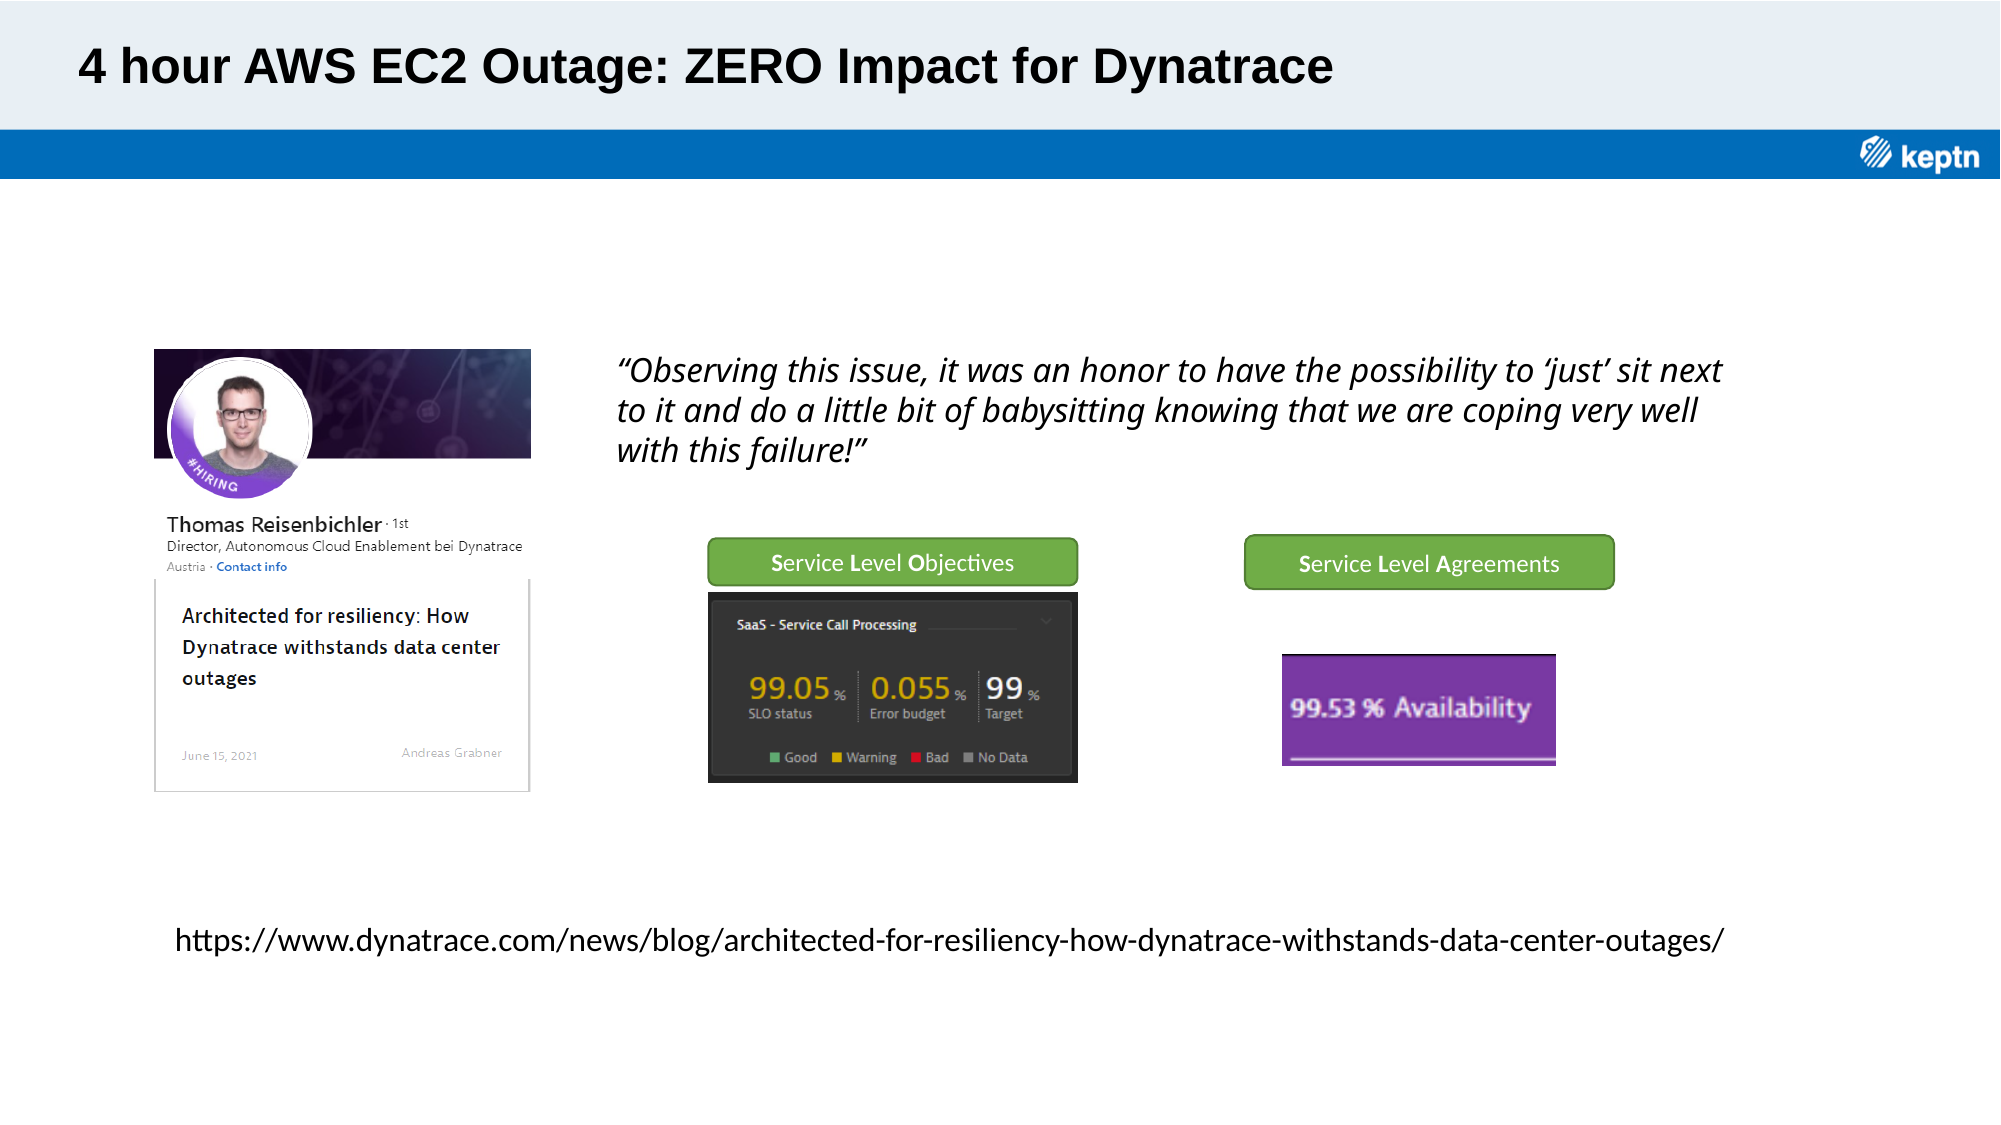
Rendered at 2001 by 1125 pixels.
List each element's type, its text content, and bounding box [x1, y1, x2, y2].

list 4 hour AWS EC2 Outage: ZERO Impact for Dynatrace [63, 35, 1789, 122]
text_box “Observing this issue, it was an honor to have the possibility to ‘just’ sit next to it and do a little bit of babysitting knowing that we are coping very well with this failure!” [602, 342, 1753, 477]
picture [708, 592, 1078, 783]
text_box https://www.dynatrace.com/news/blog/architected-for-resiliency-how-dynatrace-withstands-data-center-outages/ [160, 910, 1924, 966]
picture [154, 349, 531, 792]
picture [1282, 654, 1556, 766]
text_box Service Level Agreements [1243, 534, 1616, 591]
picture [1855, 131, 2000, 179]
text_box Service Level Objectives [707, 537, 1079, 587]
